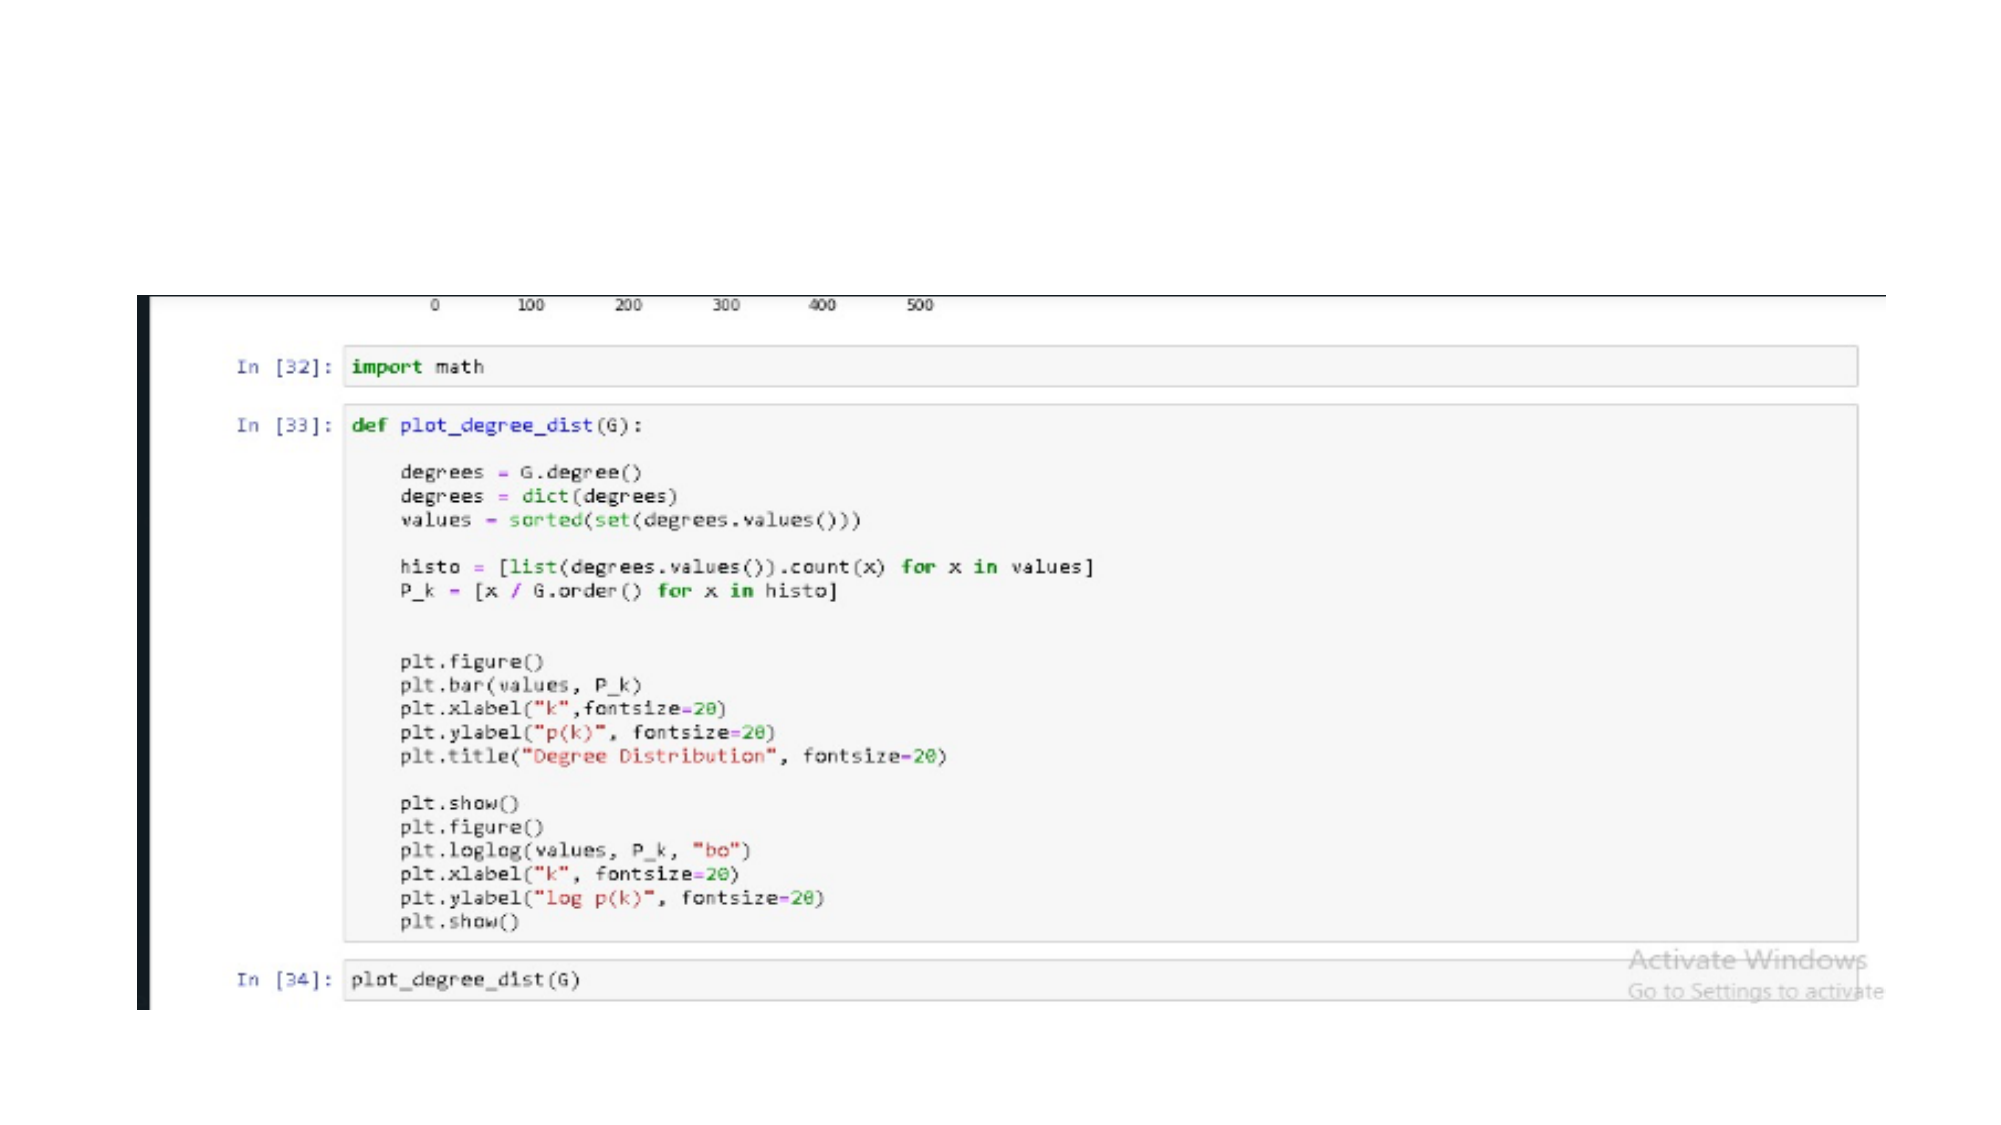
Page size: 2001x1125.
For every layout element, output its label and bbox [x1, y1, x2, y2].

list [137, 295, 1886, 1010]
